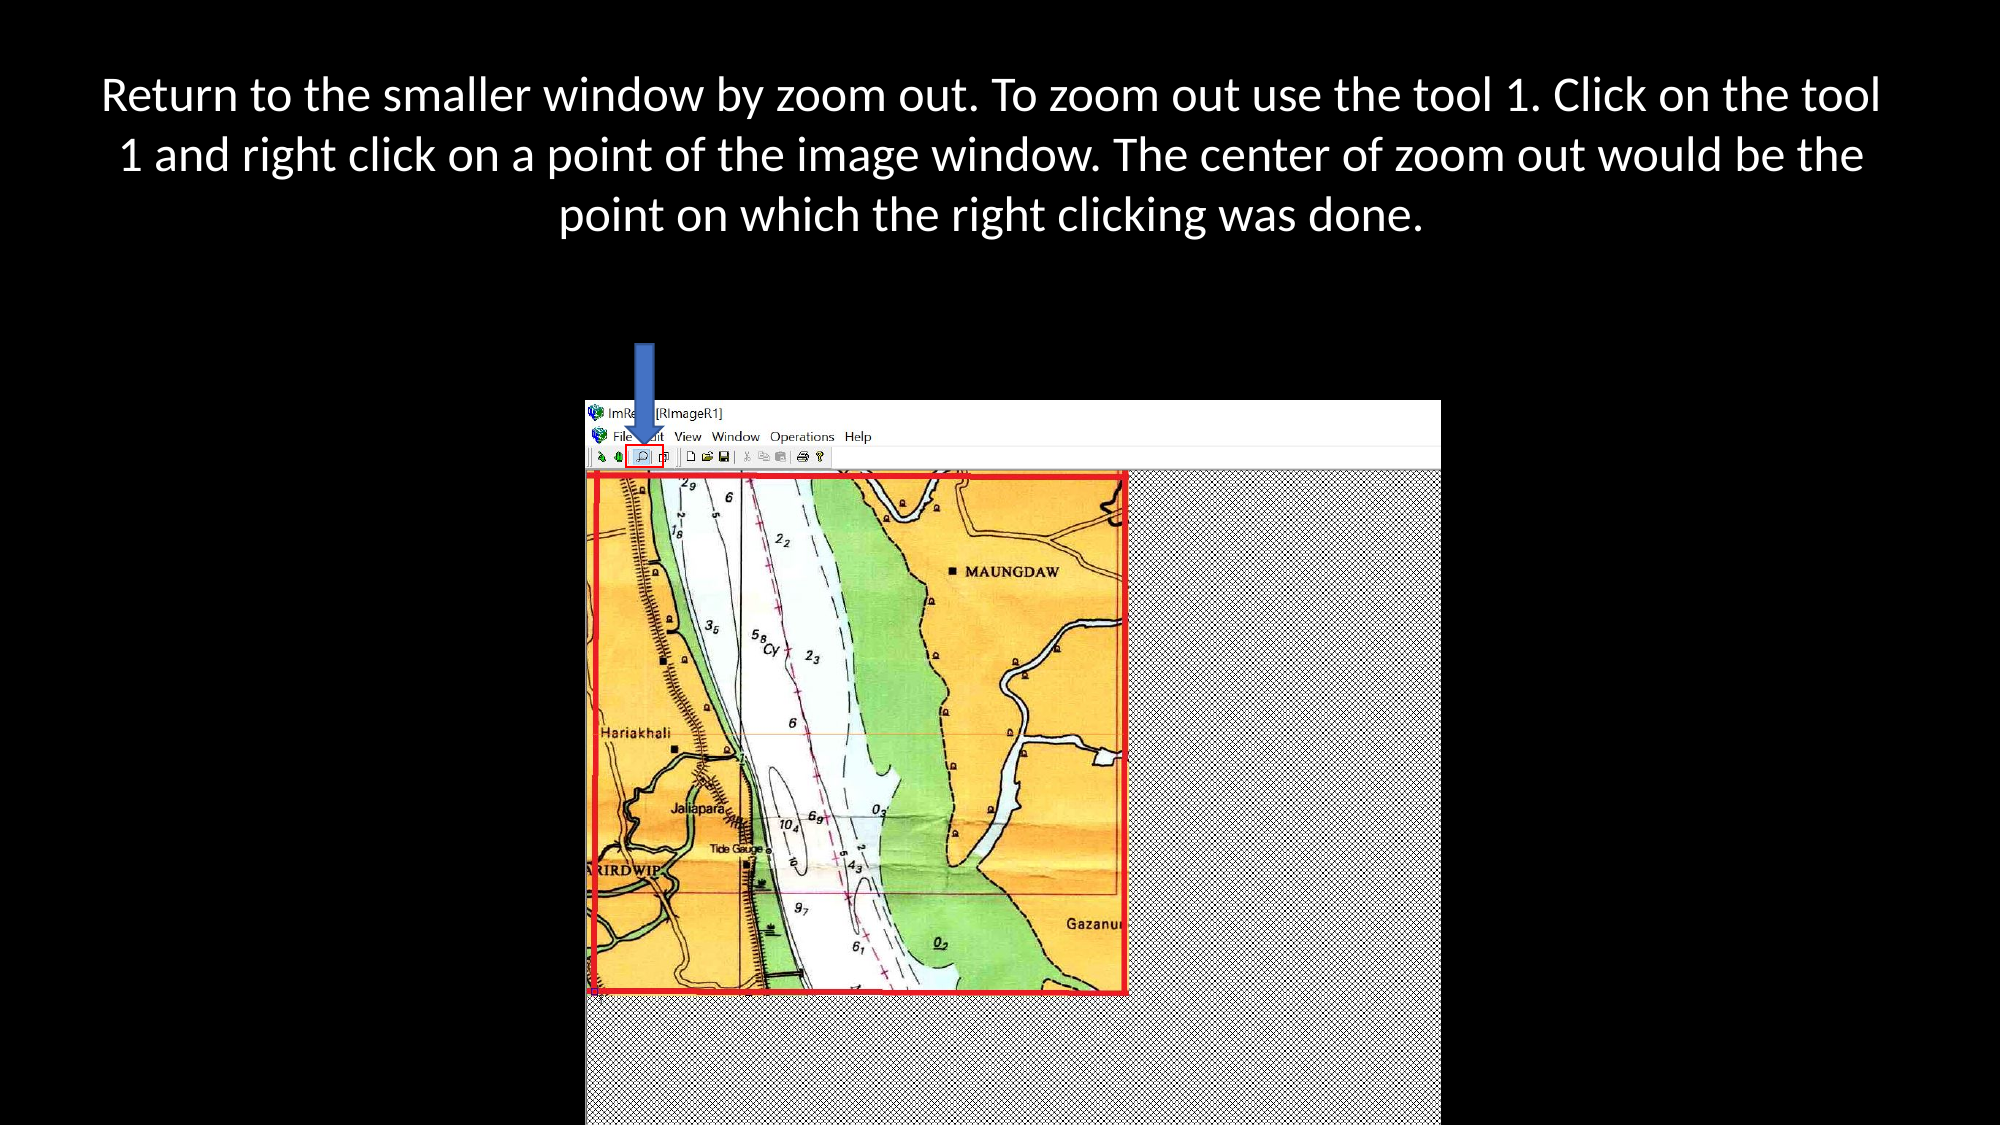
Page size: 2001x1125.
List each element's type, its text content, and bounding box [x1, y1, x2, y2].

picture [585, 400, 1441, 1125]
text_box [634, 343, 655, 400]
text_box Return to the smaller window by zoom out. To zoom out use the tool 1. Click on the tool 1 and right click on a point of the image window. The center of zoom out would be the point on which the right clicking was done. [79, 53, 1904, 294]
